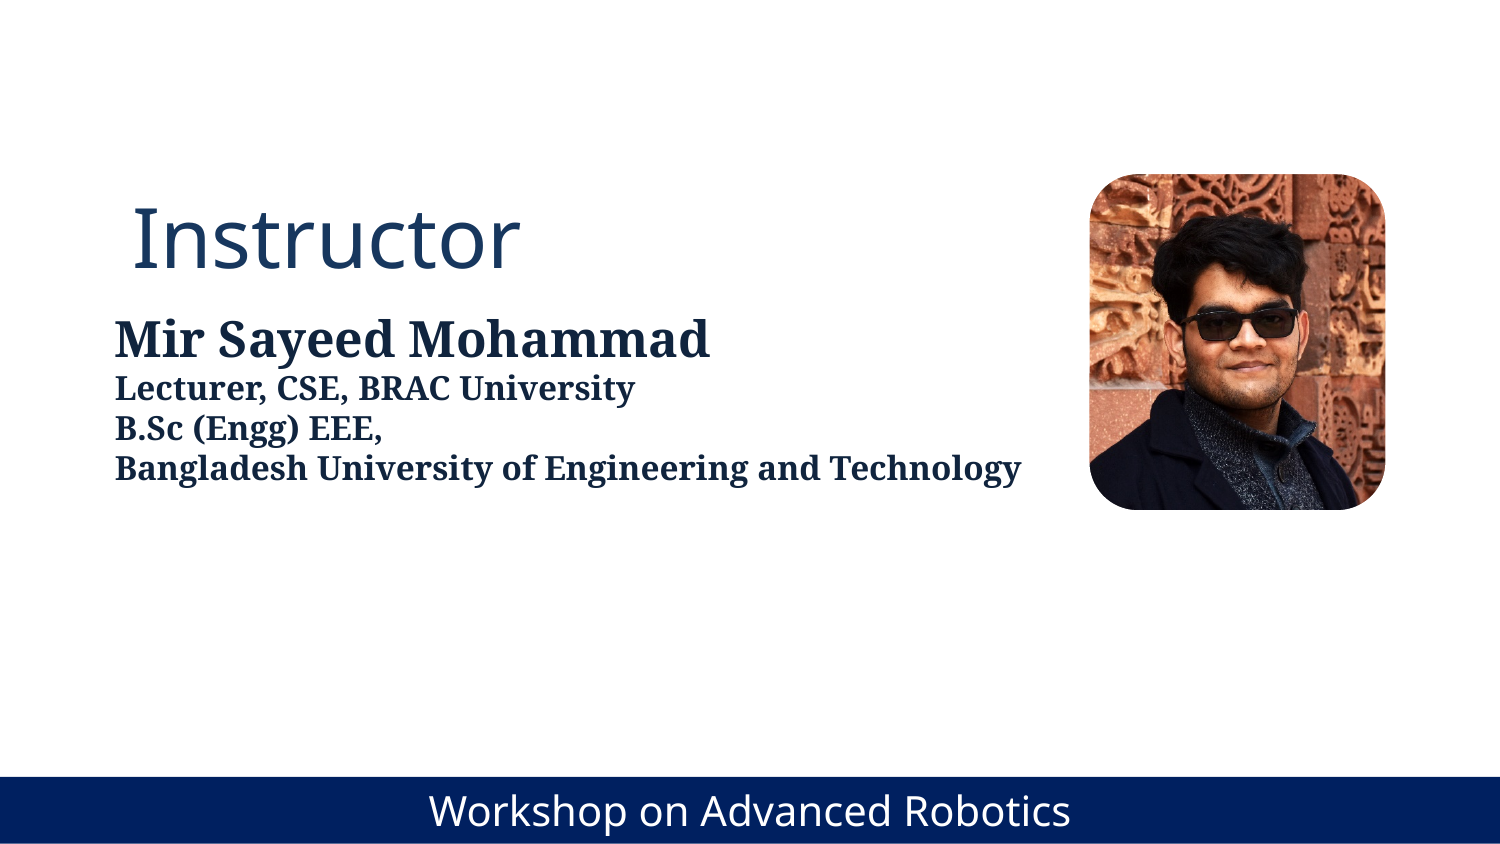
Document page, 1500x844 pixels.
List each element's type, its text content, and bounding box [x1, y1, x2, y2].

text_box Mir Sayeed Mohammad Lecturer, CSE, BRAC University B.Sc (Engg) EEE, Bangladesh University of Engineering and Technology [100, 299, 1038, 495]
text_box Instructor [117, 178, 538, 293]
text_box Workshop on Advanced Robotics [0, 776, 1500, 842]
text_box [1085, 169, 1390, 515]
